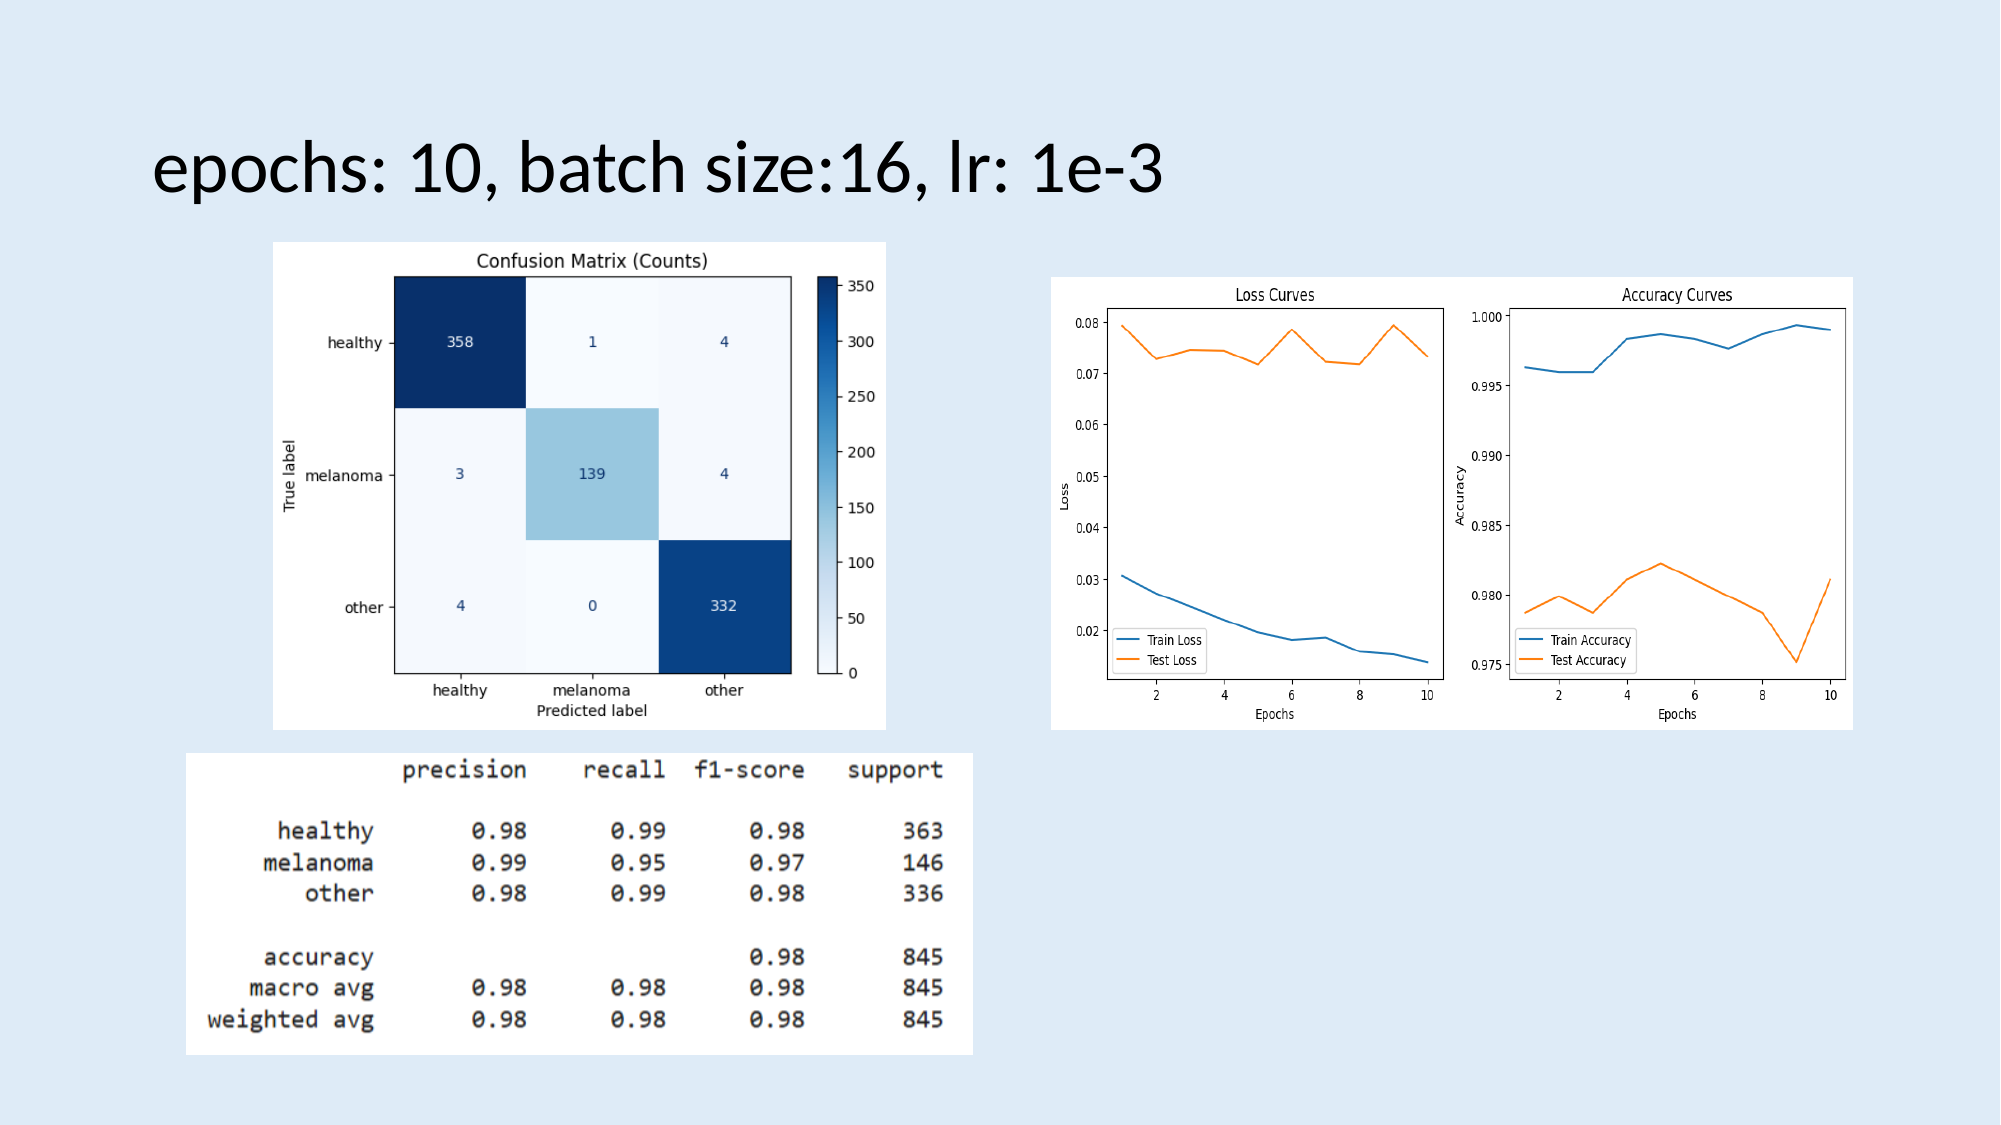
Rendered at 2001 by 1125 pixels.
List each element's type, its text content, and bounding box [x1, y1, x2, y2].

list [186, 753, 973, 1055]
picture [1051, 277, 1853, 730]
title epochs: 10, batch size:16, lr: 1e-3 [137, 59, 1863, 278]
picture [273, 242, 886, 730]
